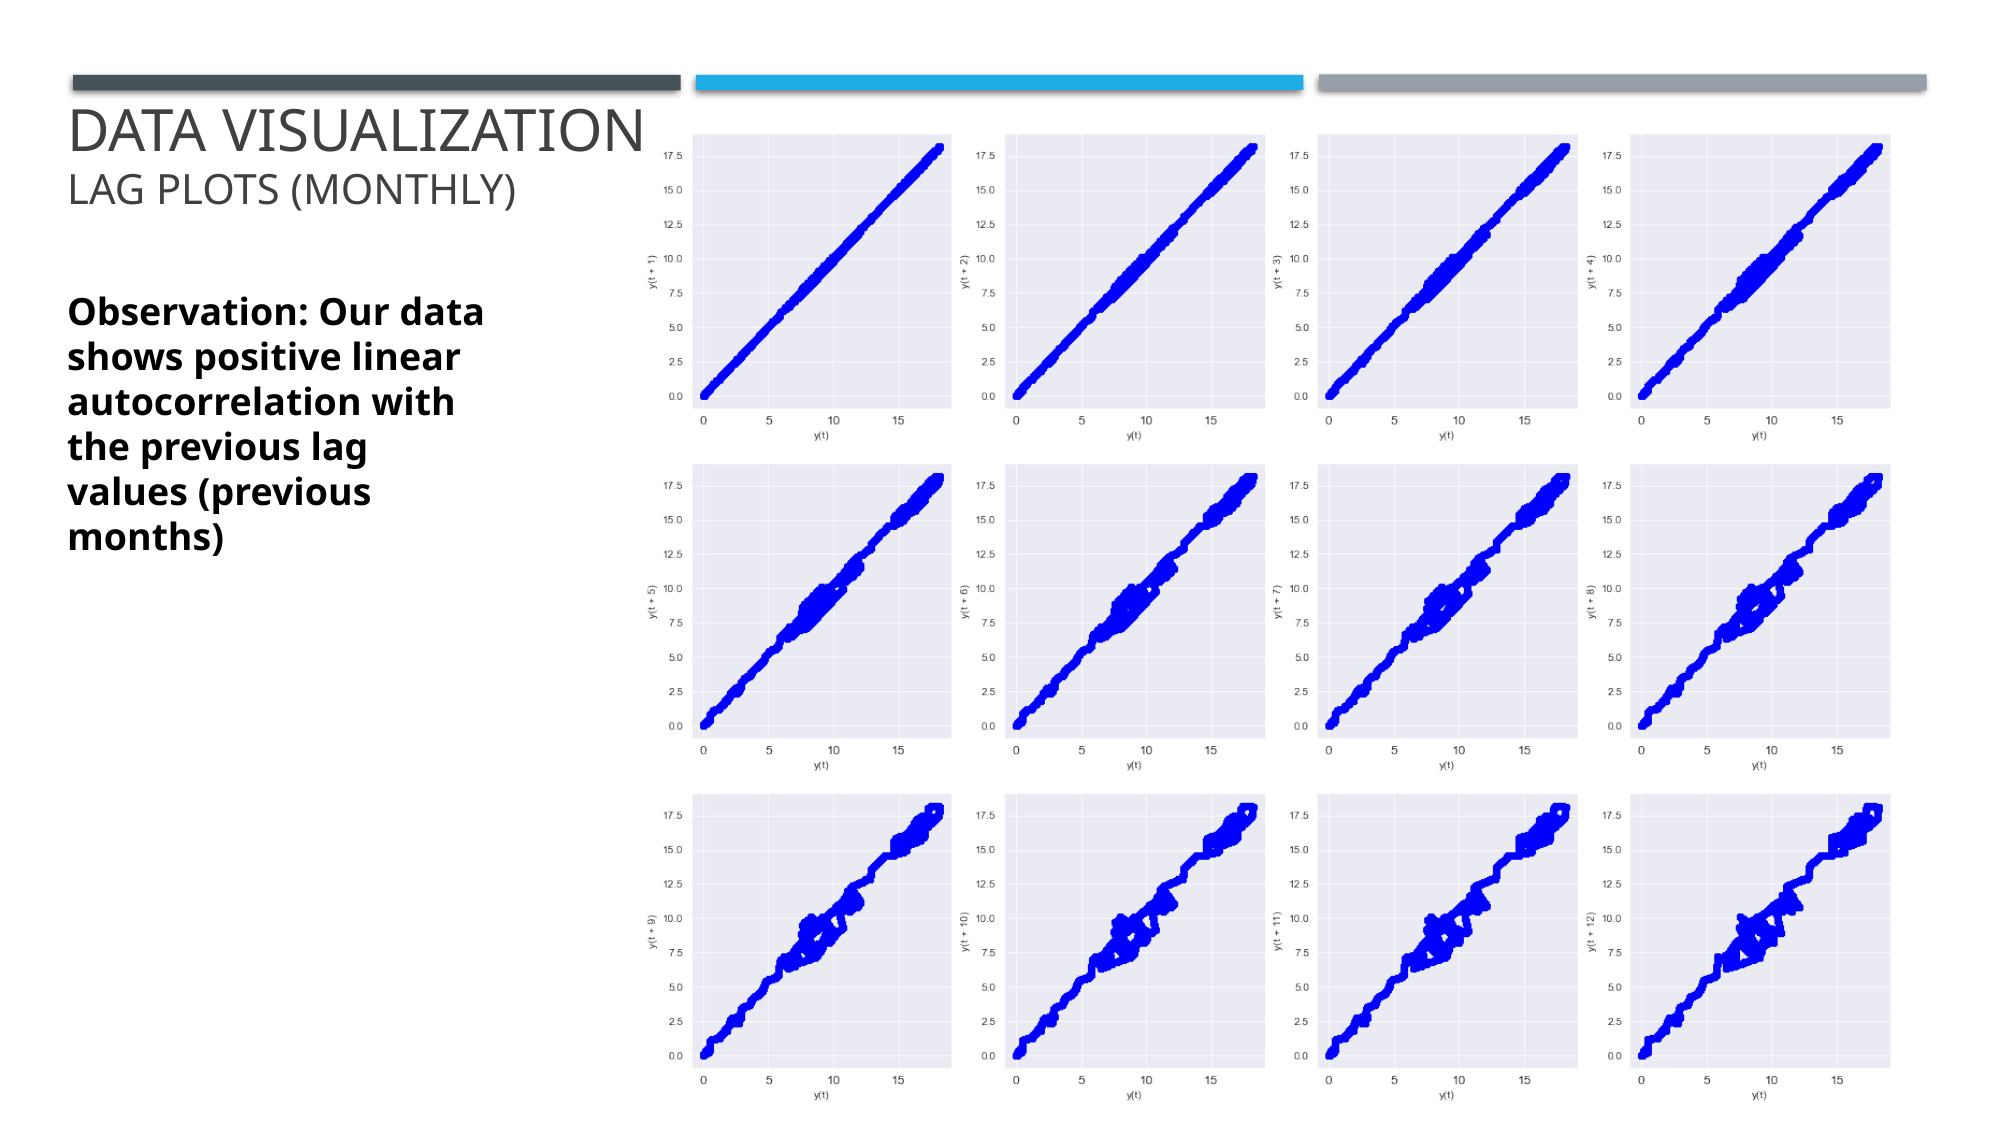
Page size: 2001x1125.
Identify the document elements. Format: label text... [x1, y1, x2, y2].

picture [640, 126, 1898, 1109]
text_box Observation: Our data shows positive linear autocorrelation with the previous lag values (previous months) [52, 280, 508, 611]
text_box Data visualization Lag plots (Monthly) [52, 85, 1862, 281]
